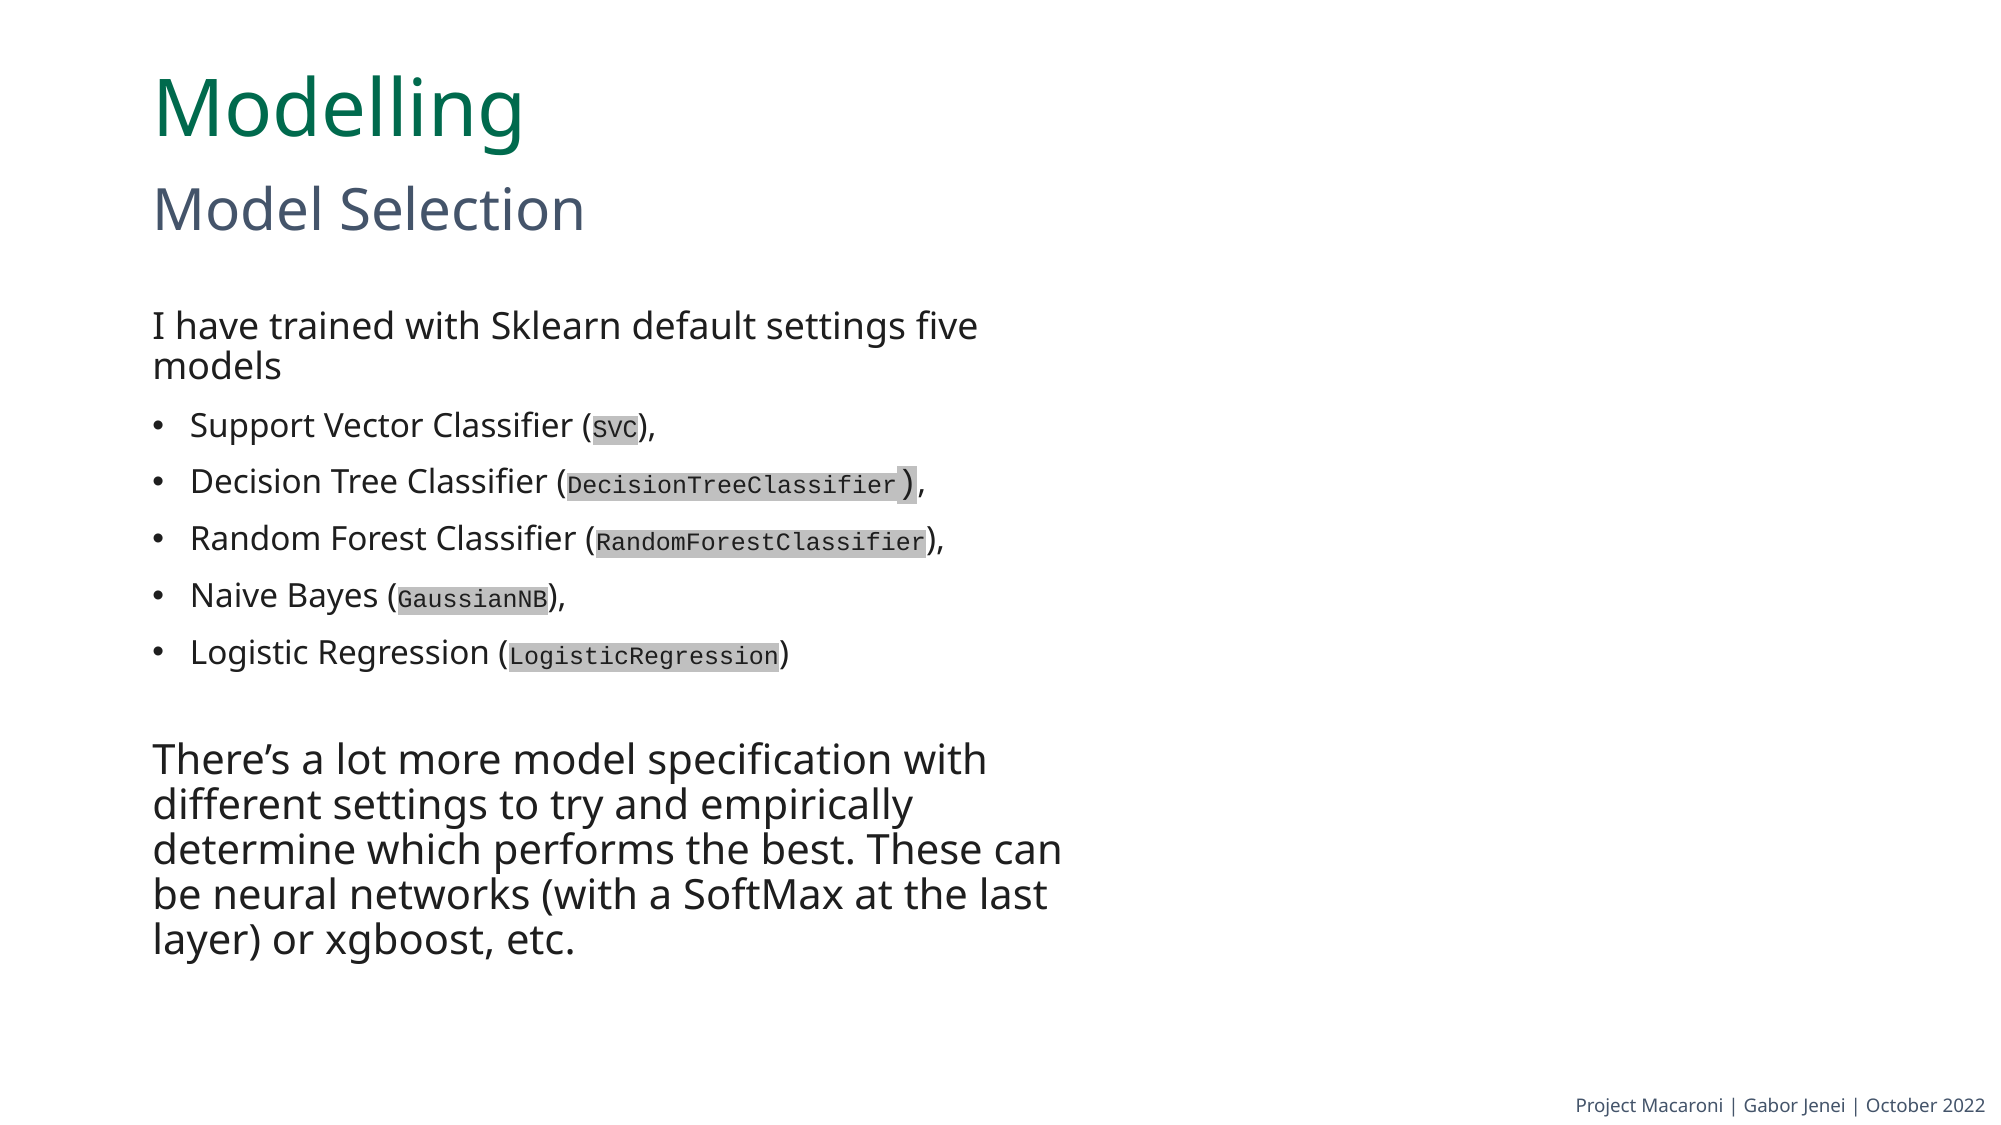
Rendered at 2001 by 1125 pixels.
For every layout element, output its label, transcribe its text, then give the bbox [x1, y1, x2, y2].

text_box Project Macaroni | Gabor Jenei | October 2022 [499, 1088, 2000, 1125]
list I have trained with Sklearn default settings five models Support Vector Classifier (SVC), Decision Tree Classifier (DecisionTreeClassifier), Random Forest Classifier (RandomForestClassifier), Naive Bayes (GaussianNB), Logistic Regression (LogisticRegression) There’s a lot more model specification with different settings to try and empirically determine which performs the best. These can be neural networks (with a SoftMax at the last layer) or xgboost, etc. [137, 299, 1134, 1014]
text_box Model Selection [137, 161, 1863, 263]
title Modelling [137, 59, 1863, 161]
